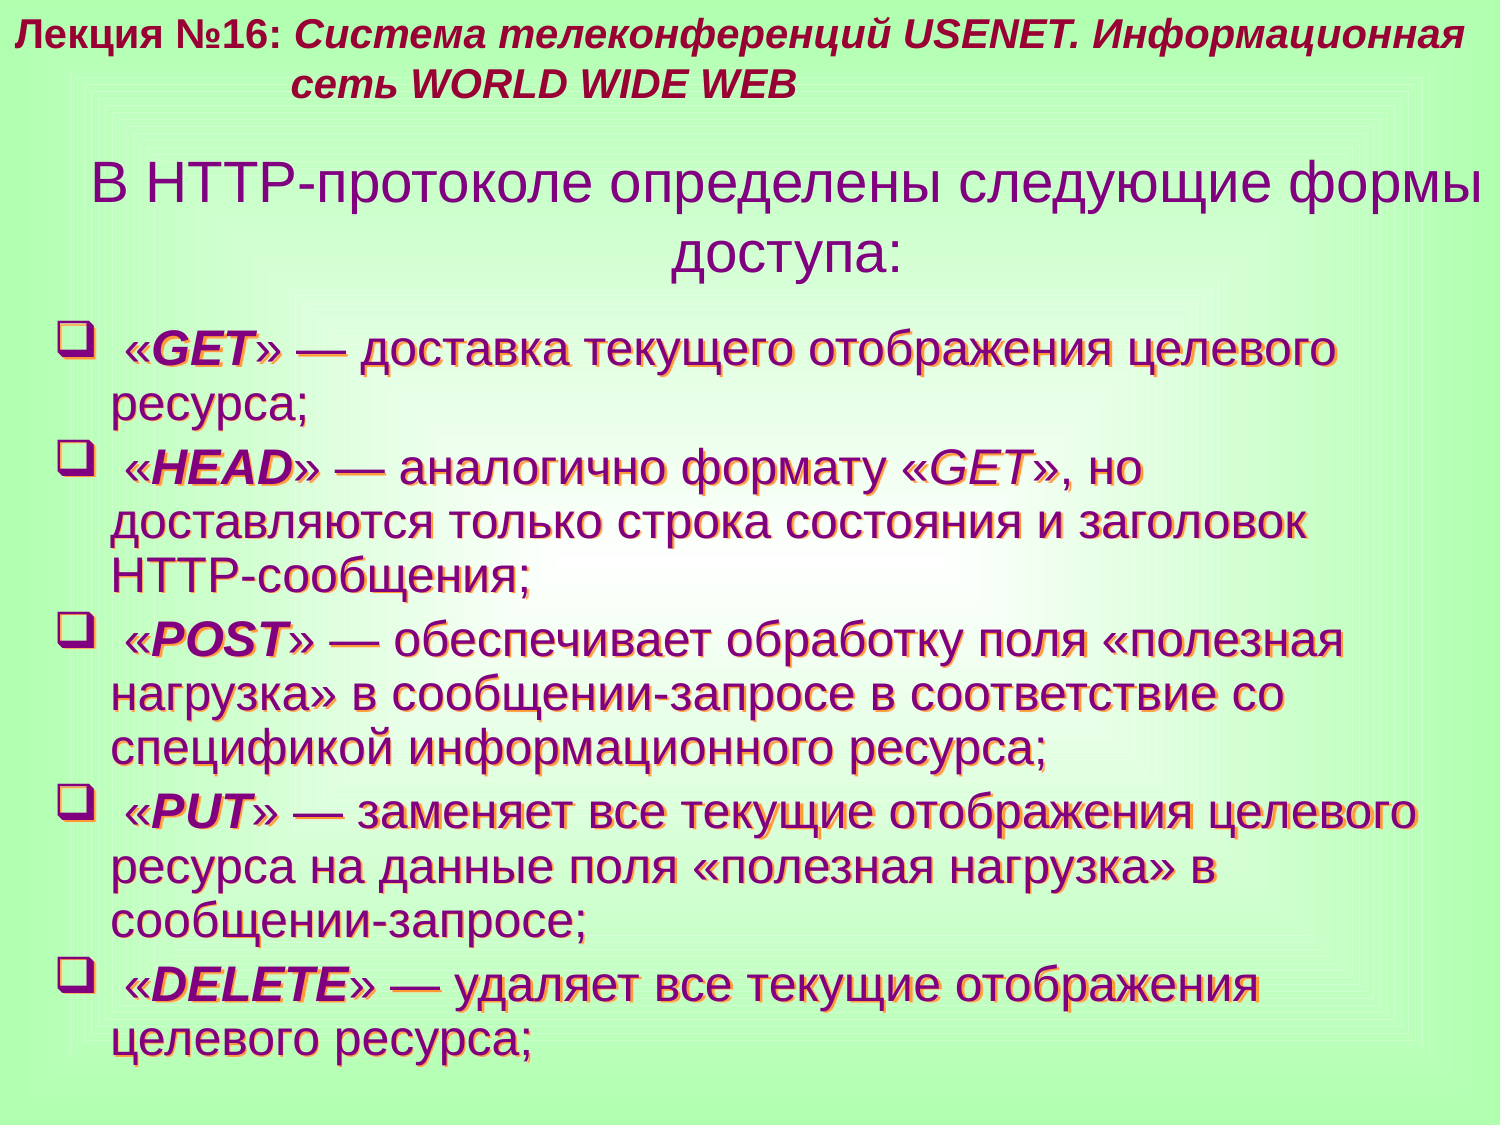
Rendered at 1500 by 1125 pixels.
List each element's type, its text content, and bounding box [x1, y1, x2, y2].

text_box В НТТР-протоколе определены следующие формы доступа: [0, 136, 1500, 292]
text_box «GET» — доставка текущего отображения целевого ресурса; «HEAD» — аналогично формату «GET», но доставляются только строка состояния и заголовок HTTP-сообщения; «POST» — обеспечивает обработку поля «полезная нагрузка» в сообщении-запросе в соответствие со спецификой информационного ресурса; «PUT» — заменяет все текущие отображения целевого ресурса на данные поля «полезная нагрузка» в сообщении-запросе; «DELETE» — удаляет все текущие отображения целевого ресурса; [38, 314, 1461, 1073]
text_box Лекция №16: Система телеконференций USENET. Информационная сеть WORLD WIDE WEB [0, 0, 1500, 115]
